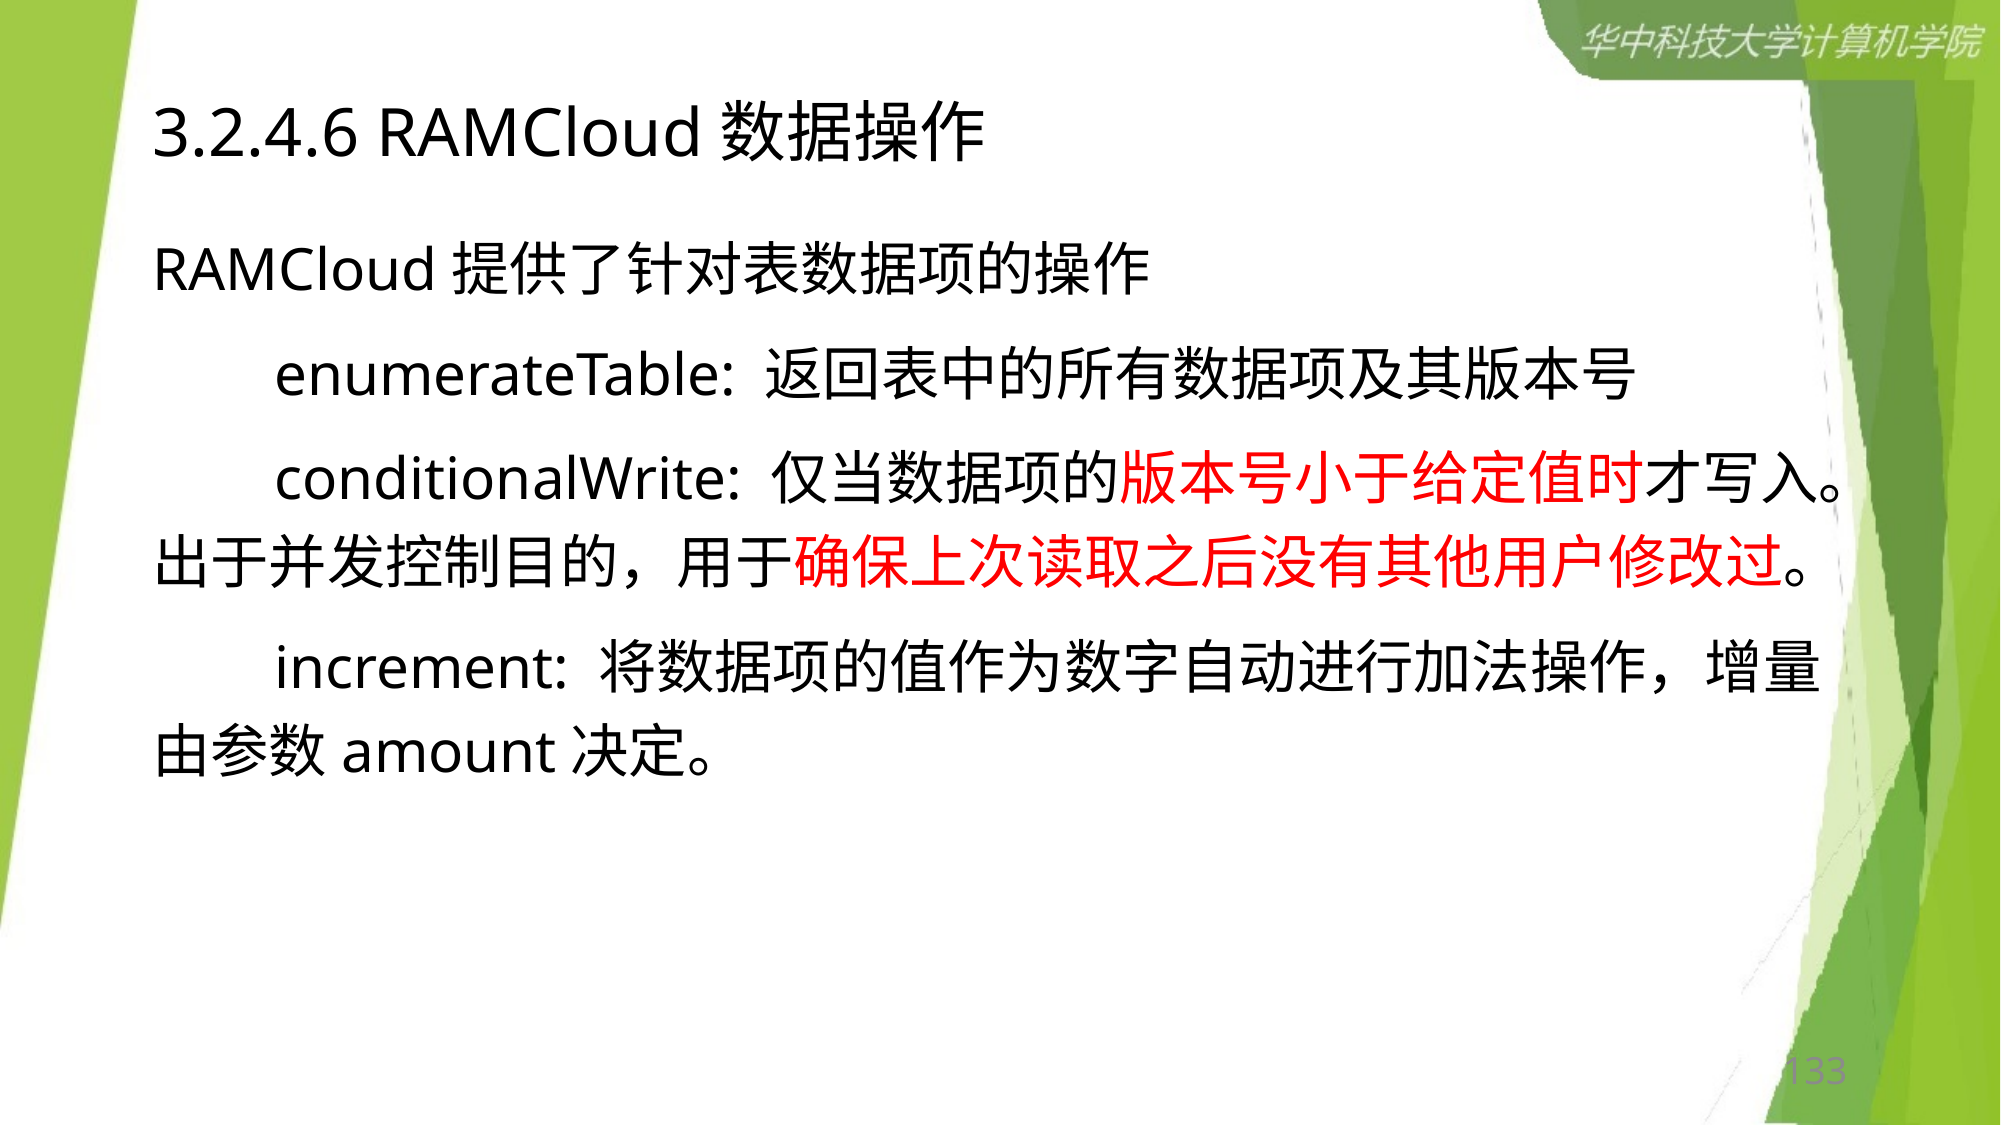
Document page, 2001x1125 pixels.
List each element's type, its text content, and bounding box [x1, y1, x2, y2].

picture [0, 0, 2001, 1125]
list RAMCloud提供了针对表数据项的操作 enumerateTable: 返回表中的所有数据项及其版本号 conditionalWrite: 仅当数据项的版本号小于给定值时才写入。出于并发控制目的，用于确保上次读取之后没有其他用户修改过。 increment: 将数据项的值作为数字自动进行加法操作，增量由参数amount决定。 [137, 210, 1863, 1069]
slide_number 133 [1412, 1042, 1863, 1103]
title 3.2.4.6 RAMCloud数据操作 [137, 59, 1863, 210]
